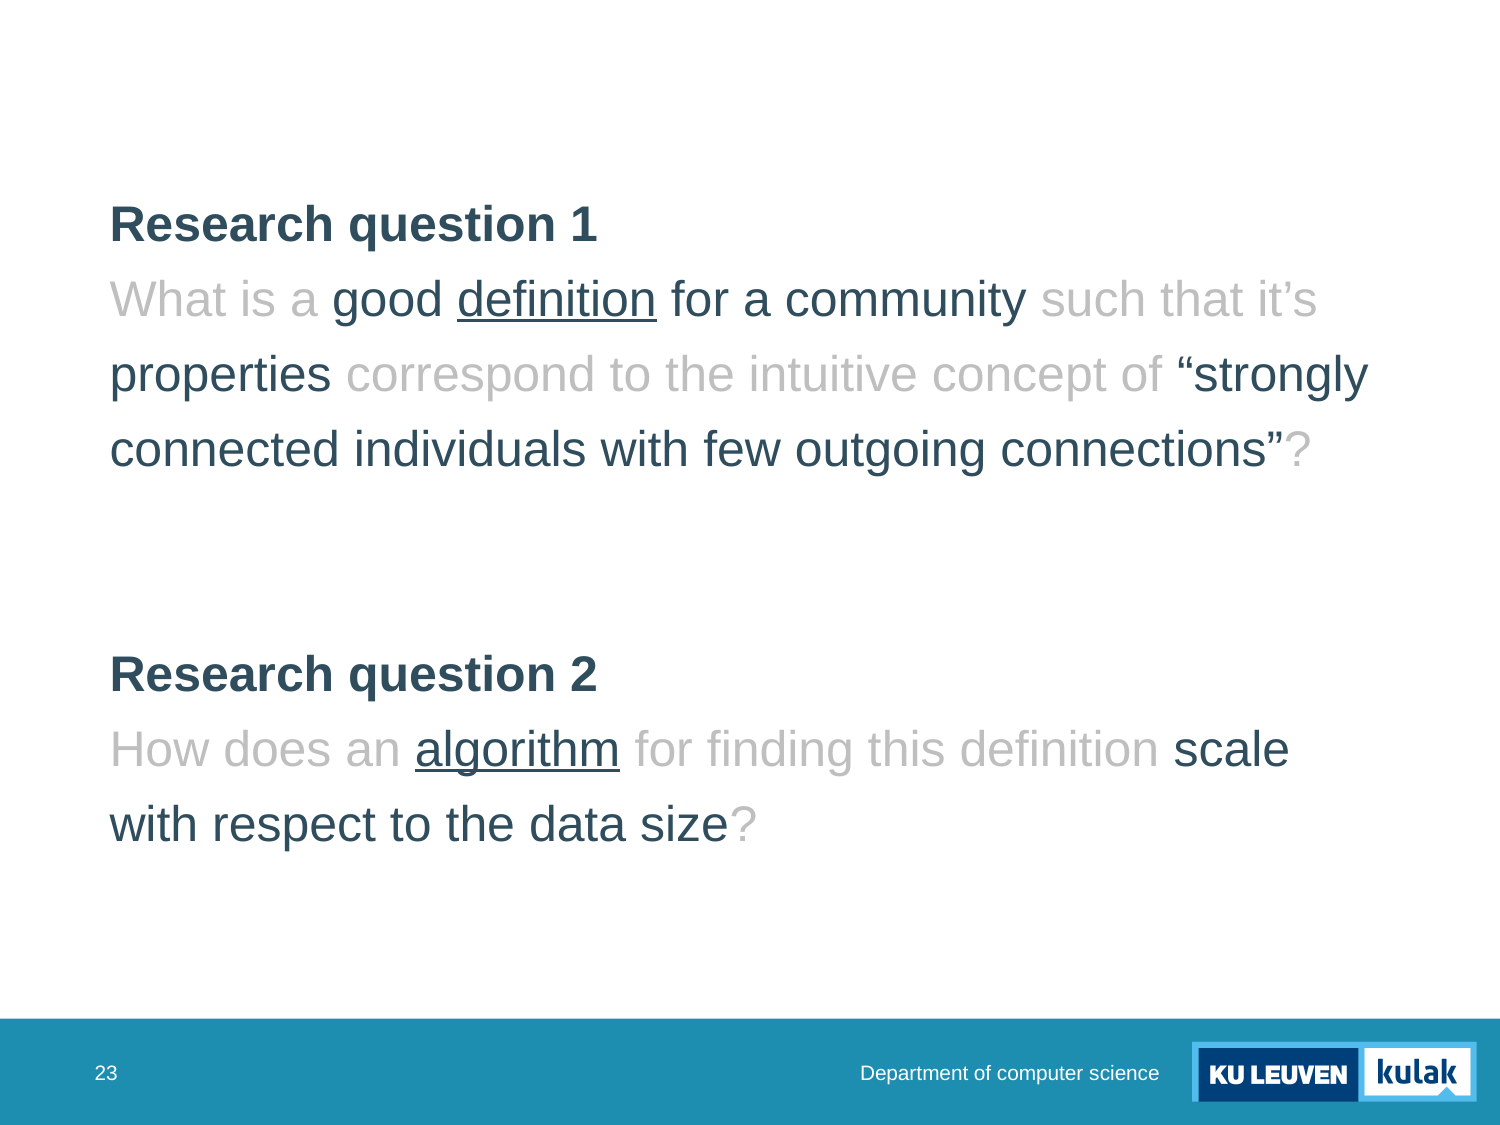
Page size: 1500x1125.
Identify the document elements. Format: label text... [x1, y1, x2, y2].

picture [1192, 1041, 1477, 1102]
slide_number 23 [94, 1018, 201, 1125]
list Research question 1 What is a good definition for a community such that it’s properties correspond to the intuitive concept of “strongly connected individuals with few outgoing connections”? Research question 2 How does an algorithm for finding this definition scale with respect to the data size? [94, 35, 1406, 993]
footer Department of computer science [583, 1018, 1190, 1125]
